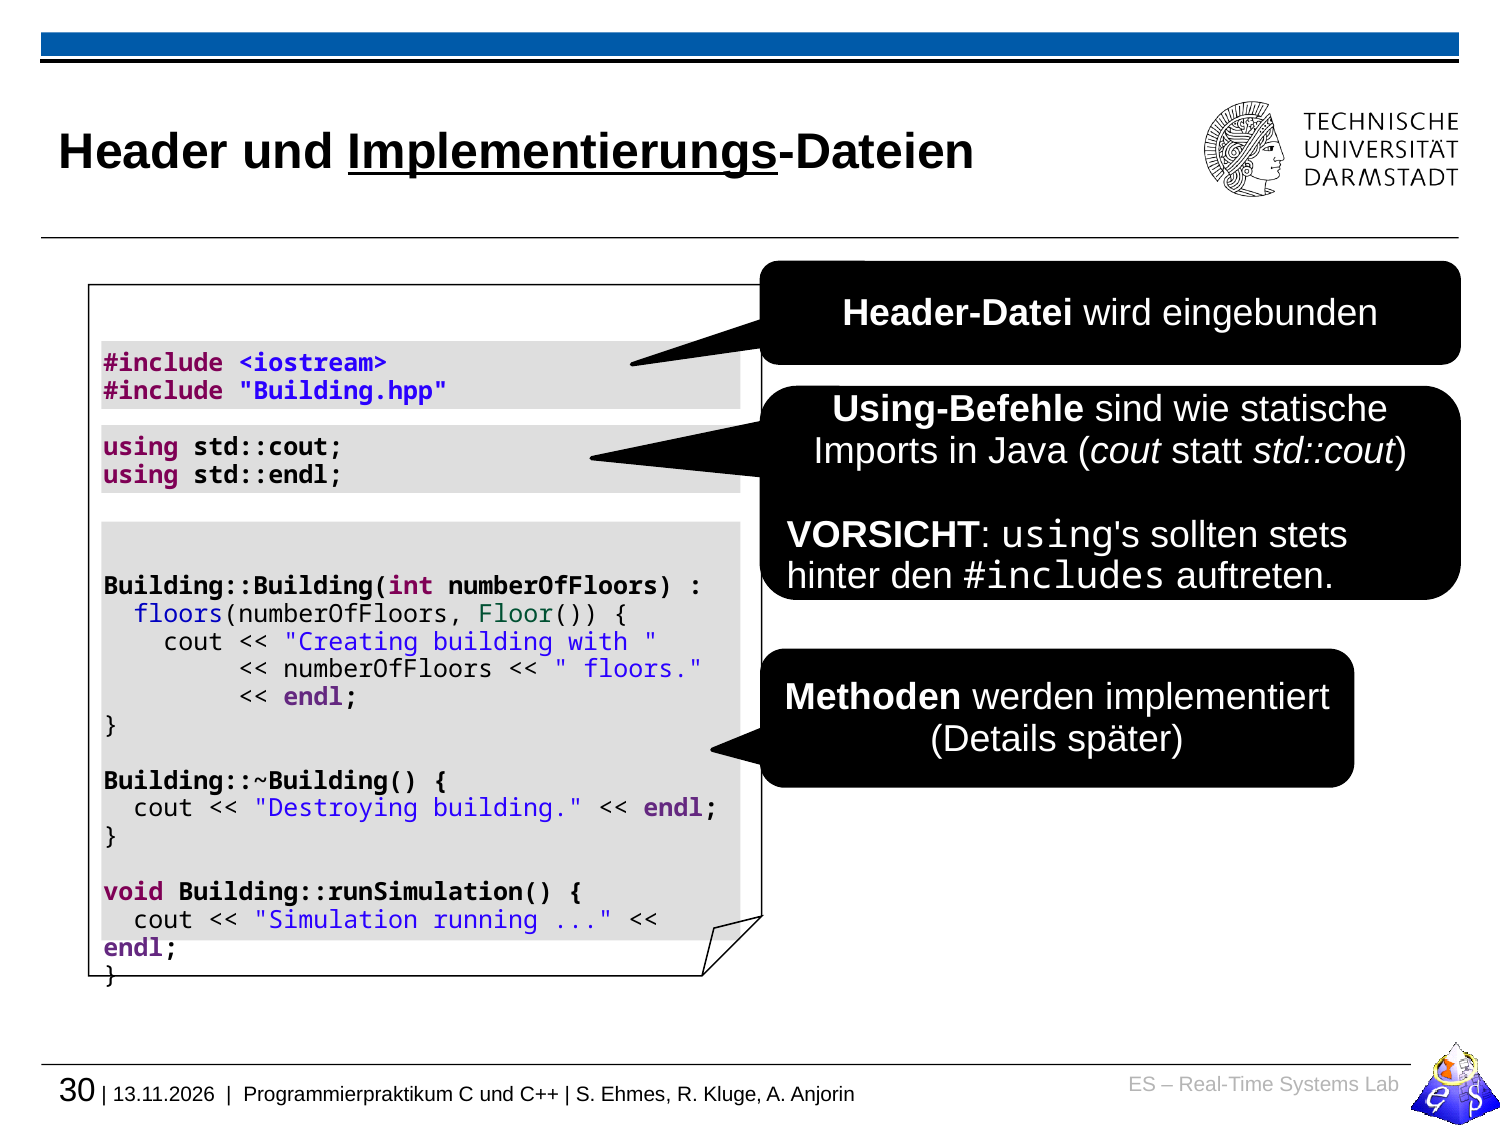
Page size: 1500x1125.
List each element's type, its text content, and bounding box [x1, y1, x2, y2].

text_box Methoden werden implementiert (Details später) [710, 648, 1355, 788]
text_box Header-Datei wird eingebunden [629, 260, 1461, 367]
picture [1187, 84, 1483, 214]
picture [1411, 1041, 1500, 1125]
text_box Using-Befehle sind wie statische Imports in Java (cout statt std::cout) VORSICHT: using's sollten stets hinter den #includes auftreten. [589, 385, 1461, 600]
title Header und Implementierungs-Dateien [58, 80, 1187, 218]
text_box #include <iostream> #include "Building.hpp" using std::cout; using std::endl; Building::Building(int numberOfFloors) : floors(numberOfFloors, Floor()) { cout << "Creating building with " << numberOfFloors << " floors." << endl; } Building::~Building() { cout << "Destroying building." << endl; } void Building::runSimulation() { cout << "Simulation running ..." << endl; } [88, 284, 762, 976]
list Template-Code [702, 916, 760, 974]
